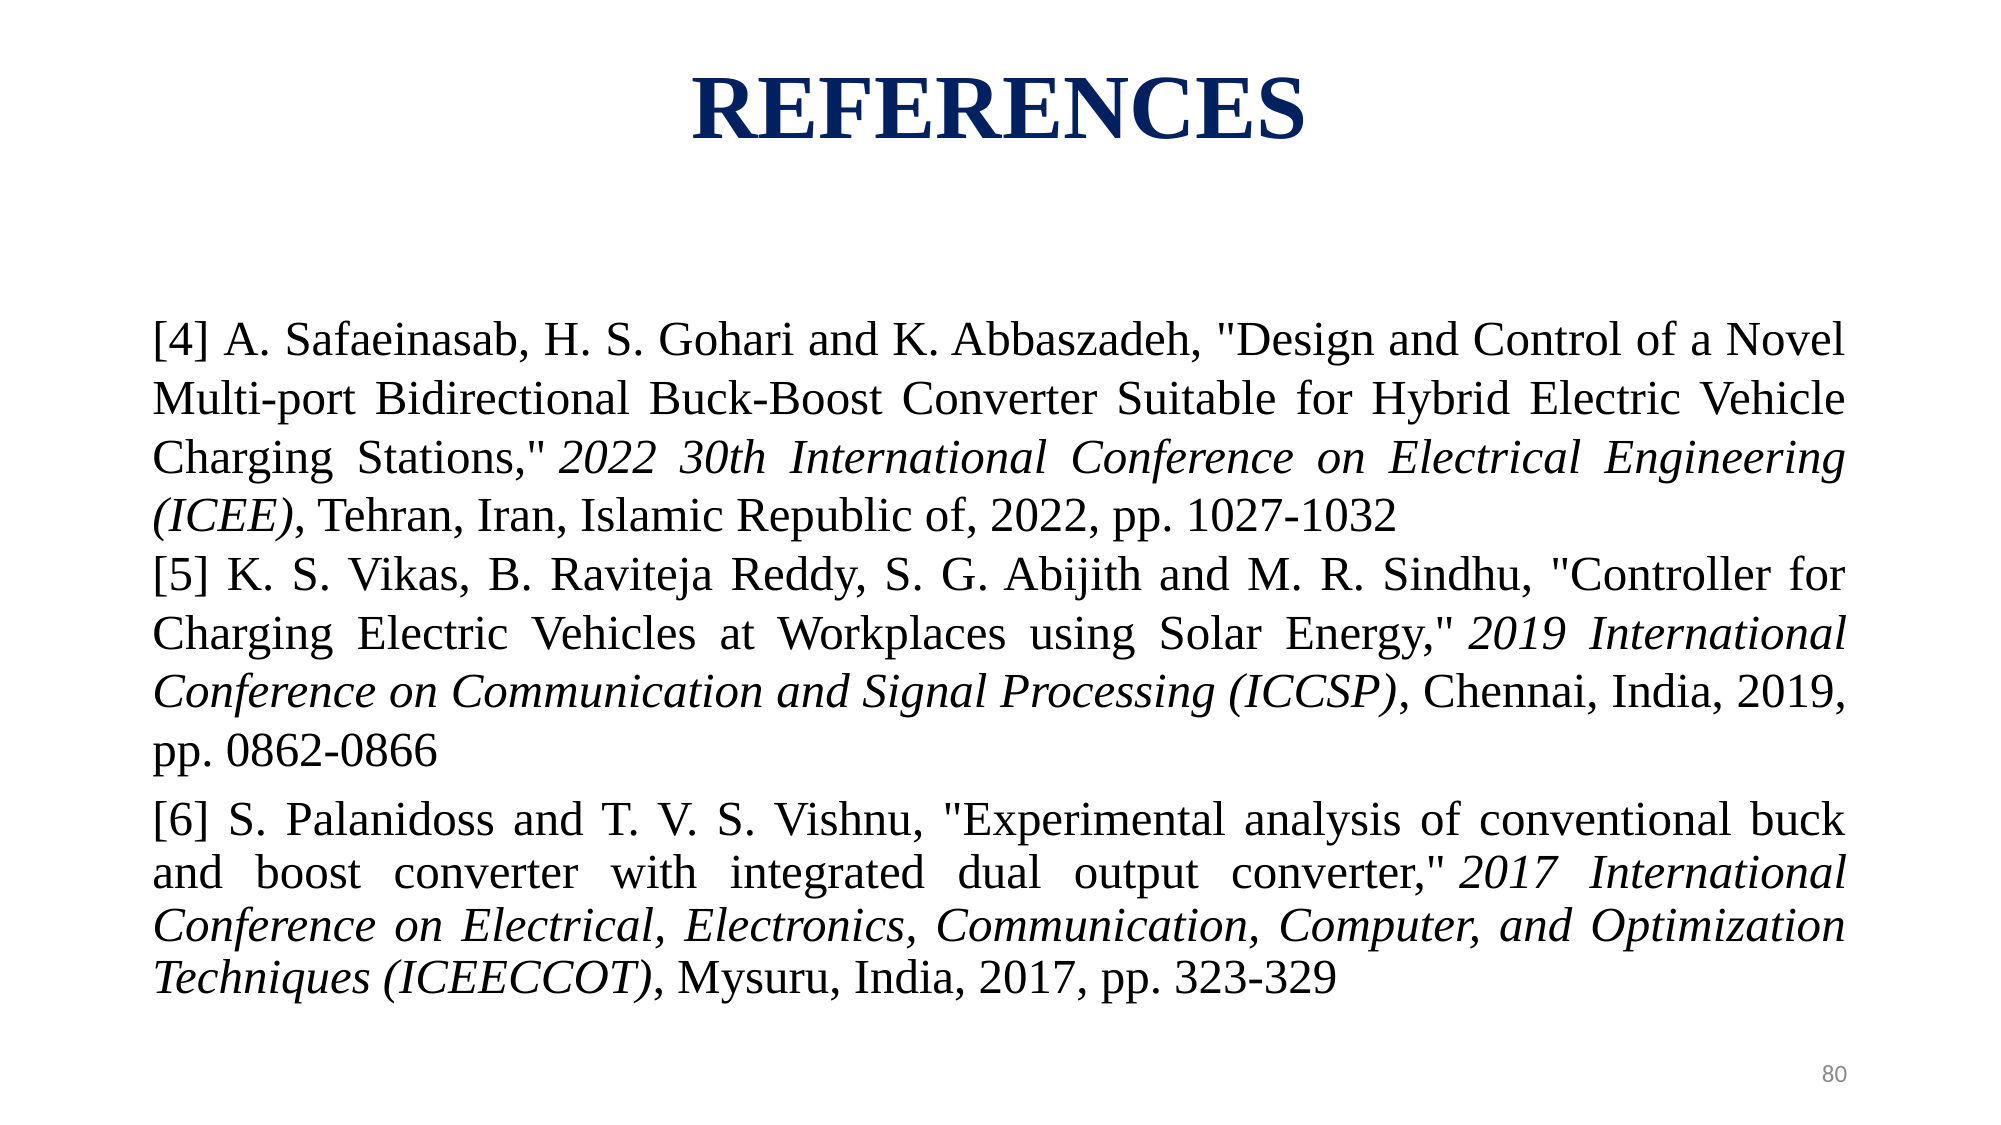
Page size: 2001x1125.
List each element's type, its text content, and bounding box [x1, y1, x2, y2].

list [4] A. Safaeinasab, H. S. Gohari and K. Abbaszadeh, "Design and Control of a Novel Multi-port Bidirectional Buck-Boost Converter Suitable for Hybrid Electric Vehicle Charging Stations," 2022 30th International Conference on Electrical Engineering (ICEE), Tehran, Iran, Islamic Republic of, 2022, pp. 1027-1032 [5] K. S. Vikas, B. Raviteja Reddy, S. G. Abijith and M. R. Sindhu, "Controller for Charging Electric Vehicles at Workplaces using Solar Energy," 2019 International Conference on Communication and Signal Processing (ICCSP), Chennai, India, 2019, pp. 0862-0866 [6] S. Palanidoss and T. V. S. Vishnu, "Experimental analysis of conventional buck and boost converter with integrated dual output converter," 2017 International Conference on Electrical, Electronics, Communication, Computer, and Optimization Techniques (ICEECCOT), Mysuru, India, 2017, pp. 323-329 [137, 299, 1863, 1014]
title REFERENCES [0, 0, 2000, 218]
slide_number 80 [1412, 1042, 1863, 1103]
